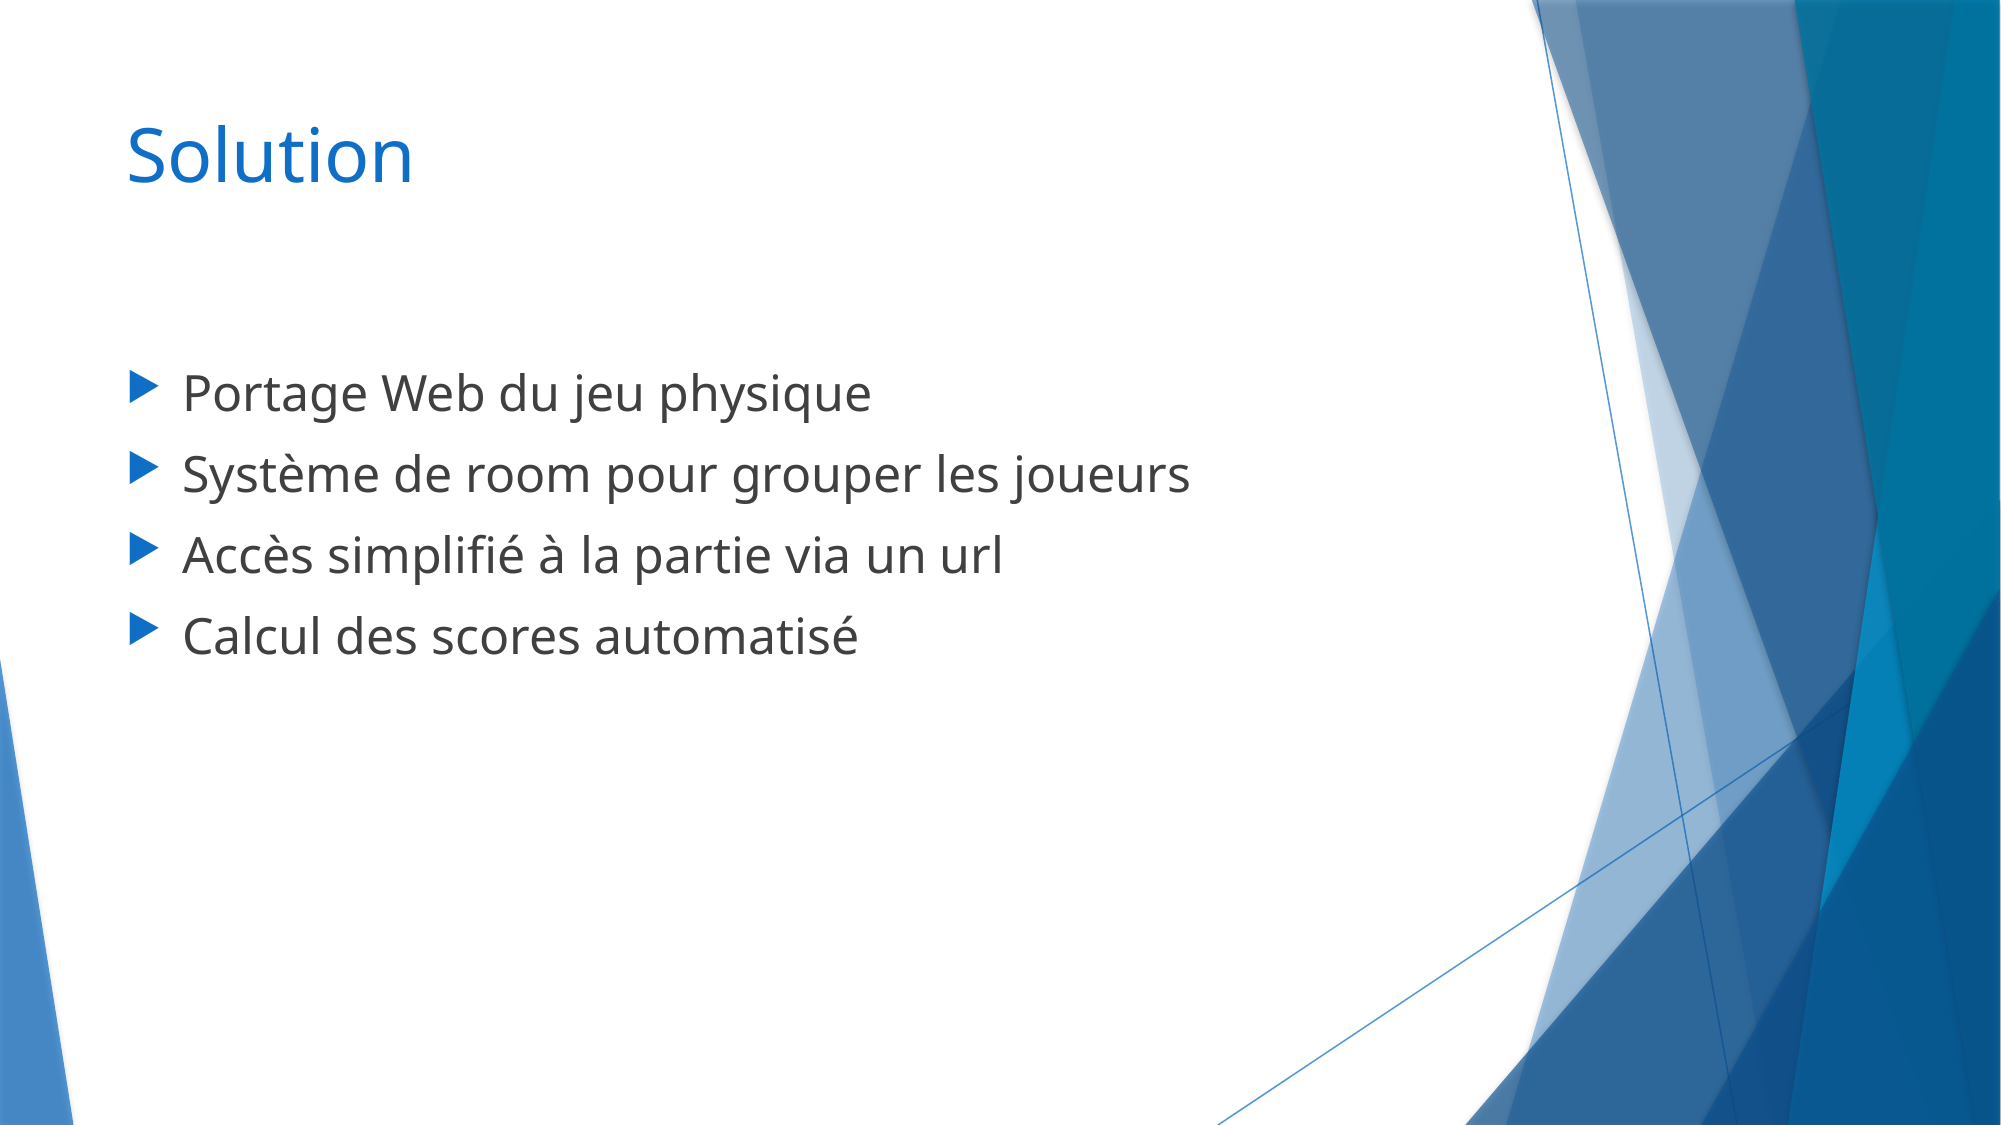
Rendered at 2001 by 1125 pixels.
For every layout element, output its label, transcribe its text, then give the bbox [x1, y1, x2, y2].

list Portage Web du jeu physique Système de room pour grouper les joueurs Accès simplifié à la partie via un url Calcul des scores automatisé [111, 354, 1522, 992]
title Solution [111, 99, 1522, 317]
